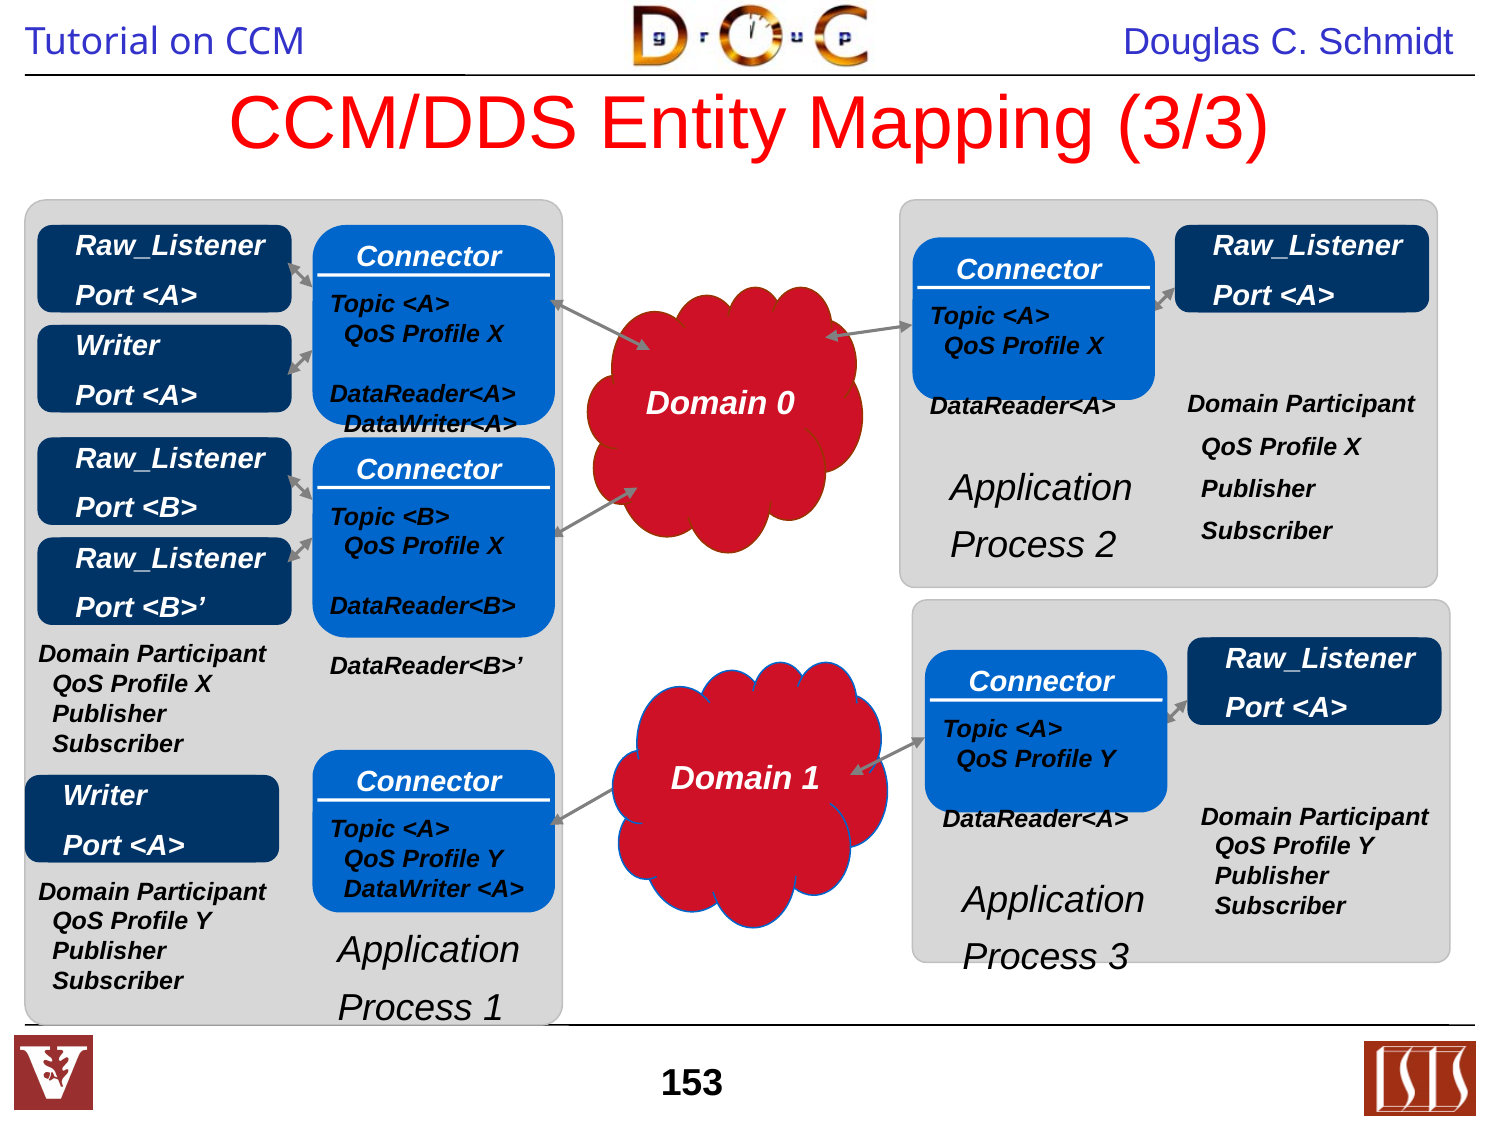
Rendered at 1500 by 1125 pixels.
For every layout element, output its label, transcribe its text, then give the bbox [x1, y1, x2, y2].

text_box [37, 437, 292, 526]
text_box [312, 224, 556, 426]
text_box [37, 324, 292, 413]
text_box Domain Participant QoS Profile Y Publisher Subscriber [1200, 799, 1437, 920]
text_box [559, 792, 607, 825]
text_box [912, 237, 1156, 401]
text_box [1174, 224, 1430, 313]
picture [624, 0, 875, 71]
text_box [296, 477, 307, 499]
text_box Application Process 1 [337, 924, 531, 1028]
text_box [24, 199, 563, 1025]
text_box Domain Participant QoS Profile Y Publisher Subscriber [38, 874, 274, 995]
title CCM/DDS Entity Mapping (3/3) [24, 87, 1476, 151]
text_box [312, 437, 556, 652]
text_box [612, 662, 888, 929]
text_box [296, 539, 307, 560]
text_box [587, 287, 863, 554]
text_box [1187, 637, 1442, 726]
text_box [37, 224, 292, 313]
text_box Application Process 3 [962, 874, 1156, 978]
text_box [559, 519, 582, 537]
text_box [912, 599, 1450, 963]
text_box [559, 299, 582, 317]
text_box [1159, 289, 1169, 310]
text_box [37, 537, 292, 626]
picture [1364, 1041, 1476, 1116]
text_box [1171, 701, 1182, 723]
text_box [866, 320, 907, 333]
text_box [24, 774, 280, 863]
text_box [899, 199, 1438, 588]
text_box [924, 649, 1168, 813]
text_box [312, 749, 556, 913]
text_box Domain Participant QoS Profile X Publisher Subscriber [38, 637, 274, 758]
text_box [296, 265, 307, 286]
text_box Application Process 2 [950, 462, 1144, 565]
picture [14, 1035, 93, 1110]
text_box [296, 351, 307, 373]
text_box [891, 737, 919, 755]
text_box Domain Participant QoS Profile X Publisher Subscriber [1187, 387, 1423, 545]
